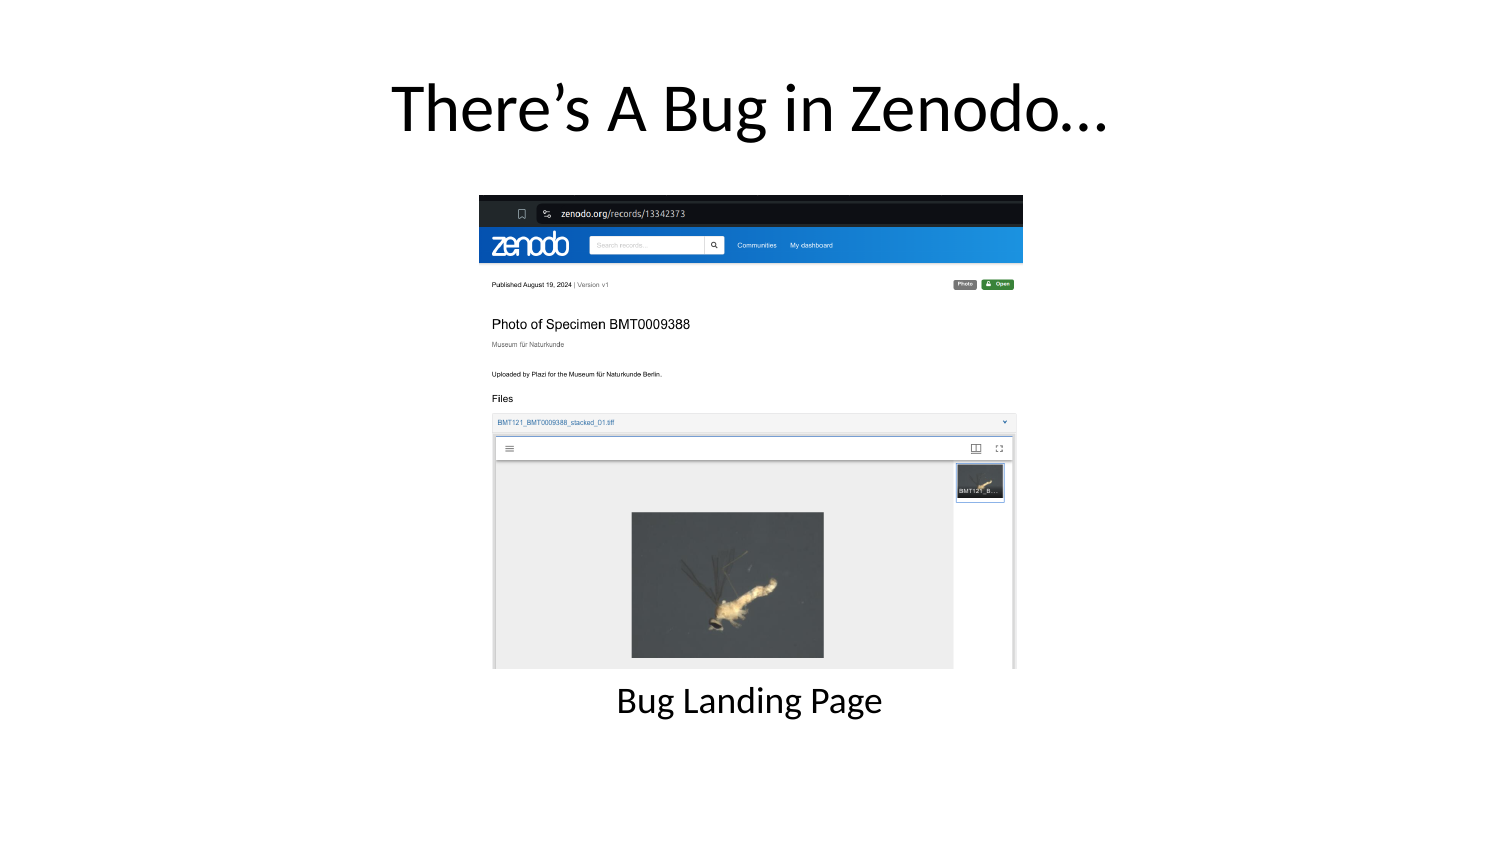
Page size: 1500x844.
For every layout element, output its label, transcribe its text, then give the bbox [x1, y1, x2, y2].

text_box Bug Landing Page [74, 668, 1425, 753]
title There’s A Bug in Zenodo… [75, 33, 1425, 175]
picture [478, 195, 1024, 669]
